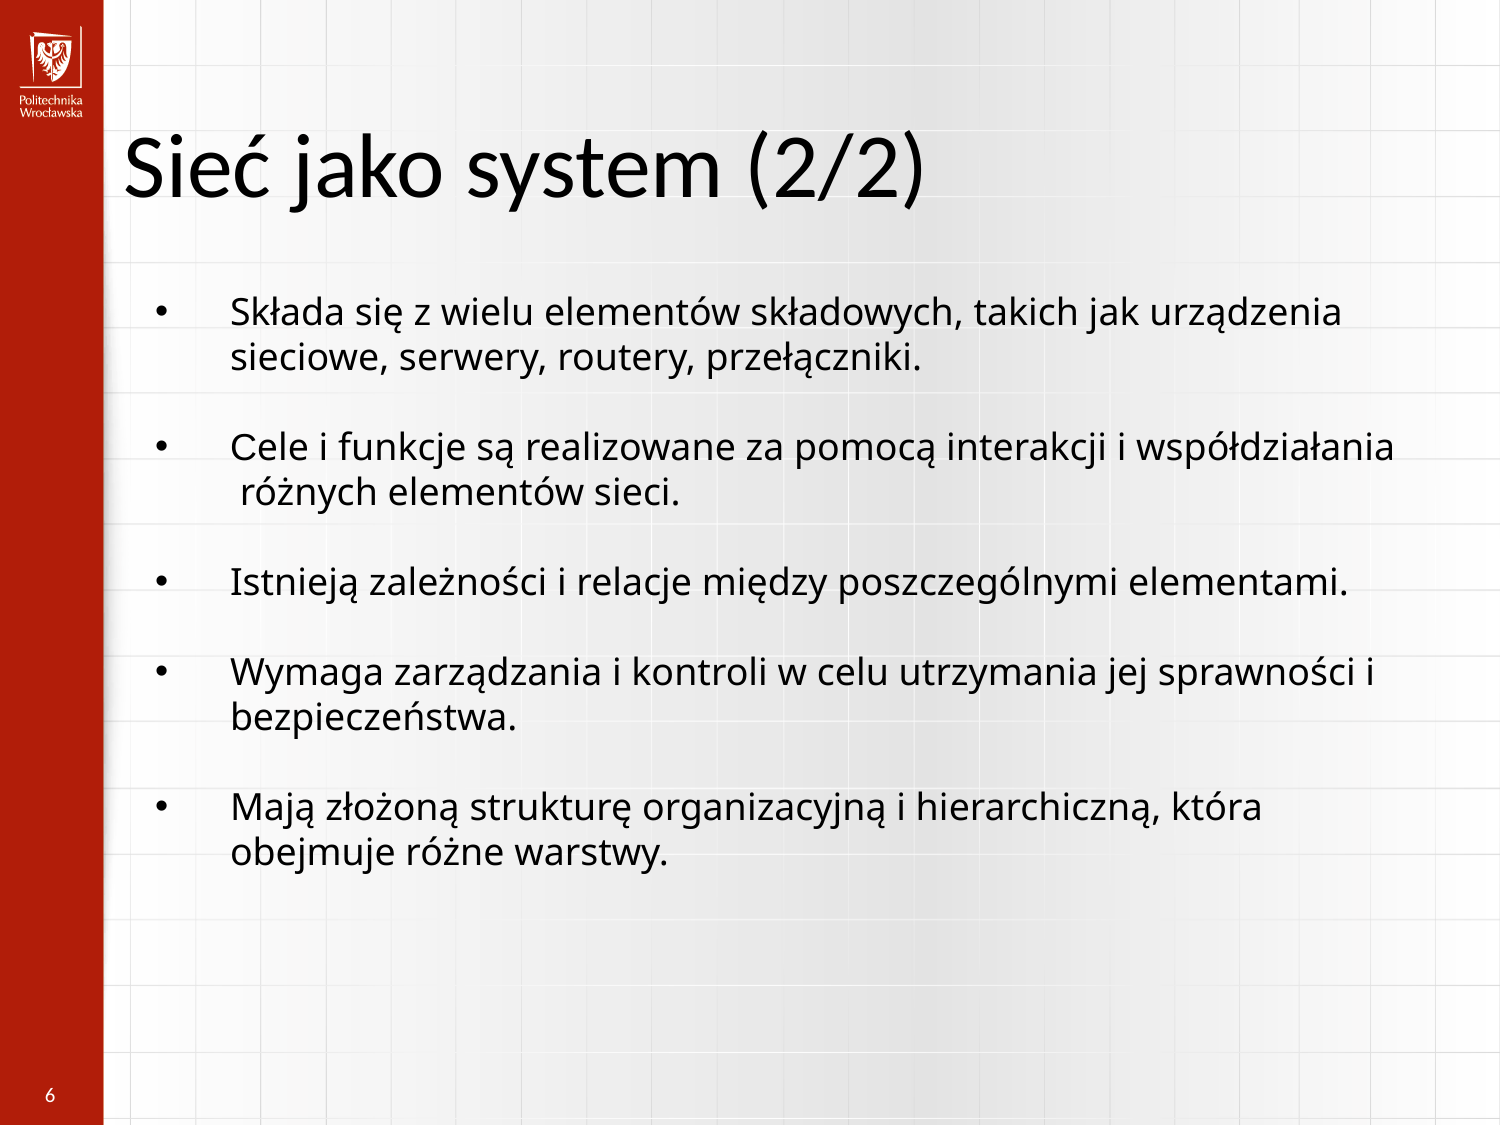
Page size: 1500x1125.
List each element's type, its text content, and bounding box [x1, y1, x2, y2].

list Sieć jako system (2/2) [123, 90, 1483, 232]
text_box Składa się z wielu elementów składowych, takich jak urządzenia sieciowe, serwery, routery, przełączniki. Cele i funkcje są realizowane za pomocą interakcji i współdziałania różnych elementów sieci. Istnieją zależności i relacje między poszczególnymi elementami. Wymaga zarządzania i kontroli w celu utrzymania jej sprawności i bezpieczeństwa. Mają złożoną strukturę organizacyjną i hierarchiczną, która obejmuje różne warstwy. [139, 280, 1413, 981]
picture [0, 0, 1500, 1125]
